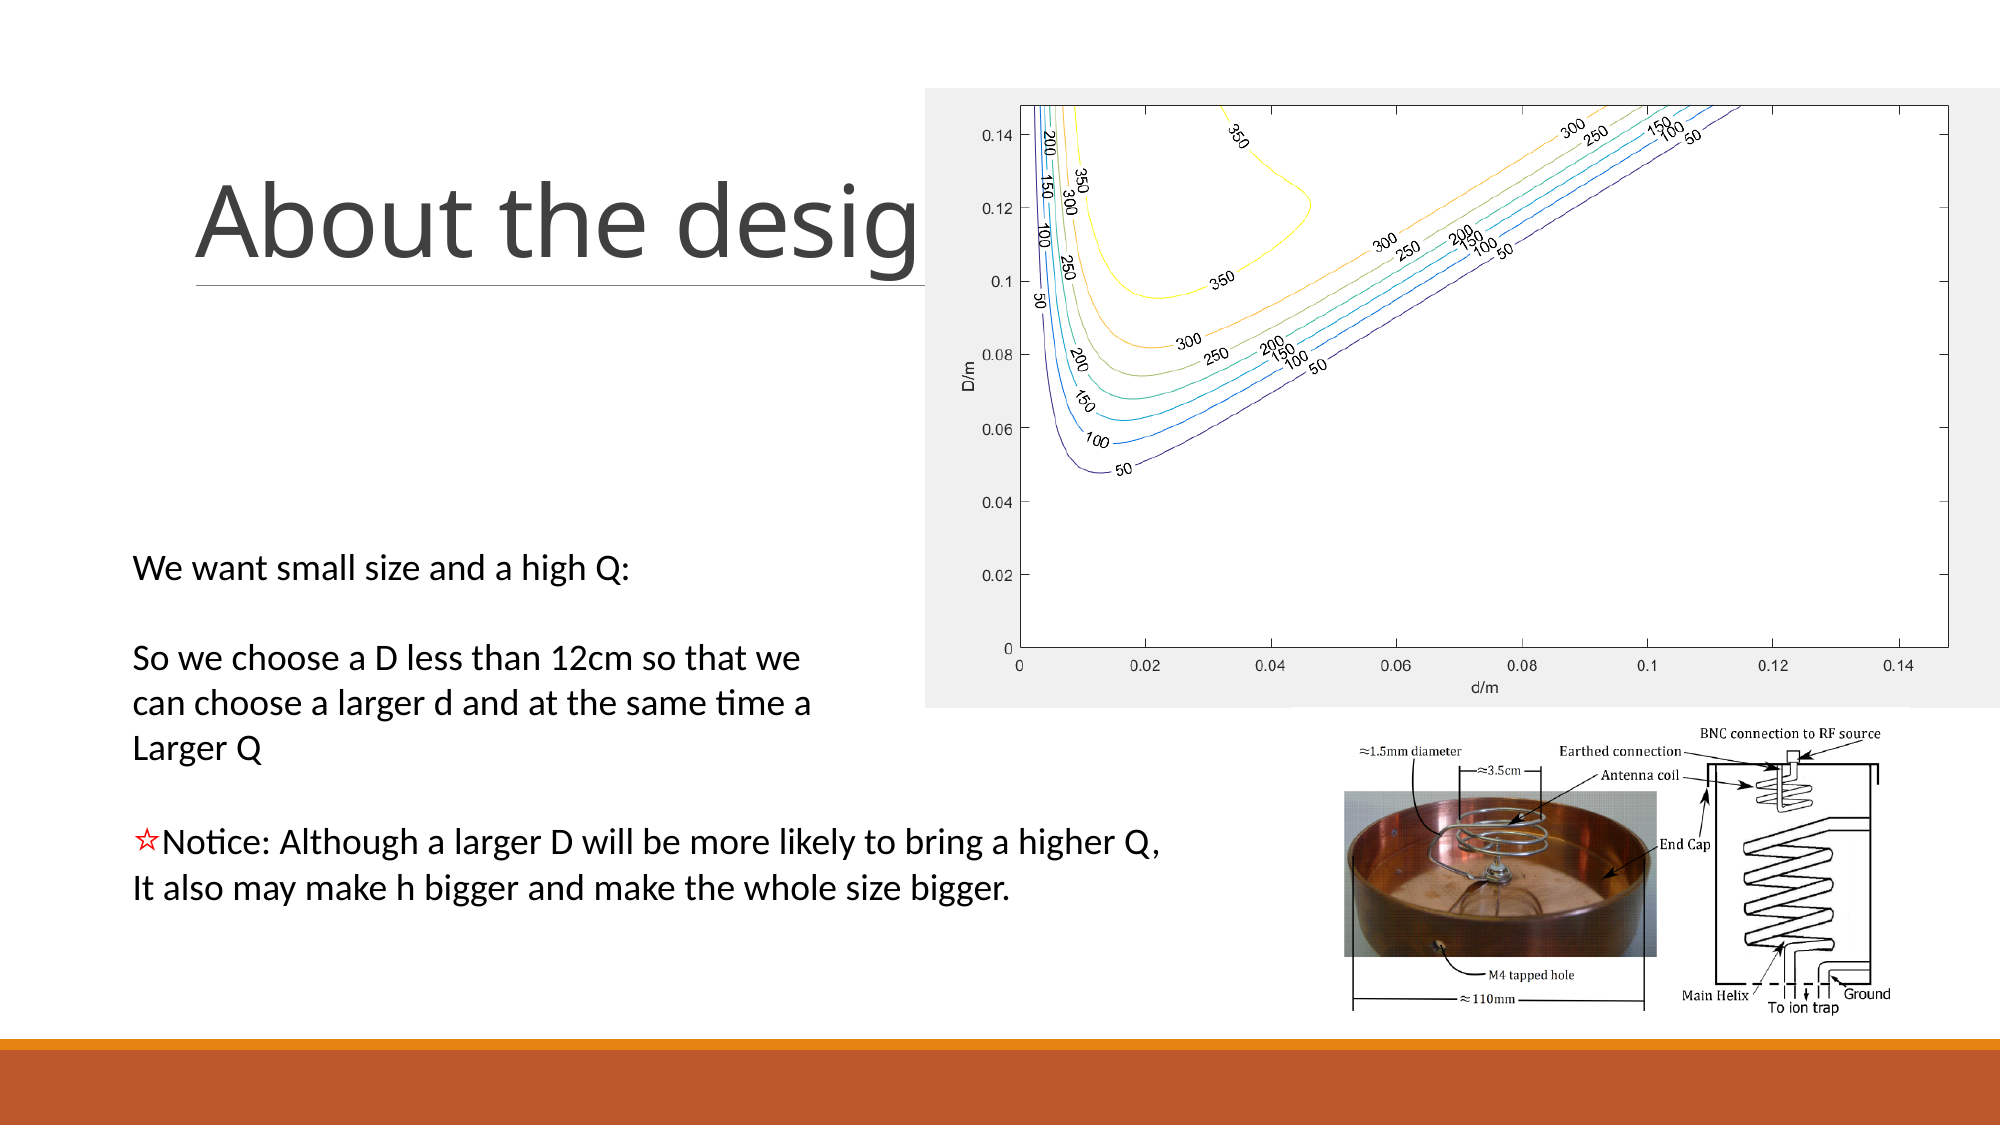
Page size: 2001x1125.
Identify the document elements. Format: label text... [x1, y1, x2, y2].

picture [1292, 707, 1910, 1037]
title About the design [180, 47, 1830, 285]
text_box We want small size and a high Q: So we choose a D less than 12cm so that we can choose a larger d and at the same time a Larger Q ⭐Notice: Although a larger D will be more likely to bring a higher Q, It also may make h bigger and make the whole size bigger. [117, 535, 1177, 916]
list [924, 87, 2000, 709]
